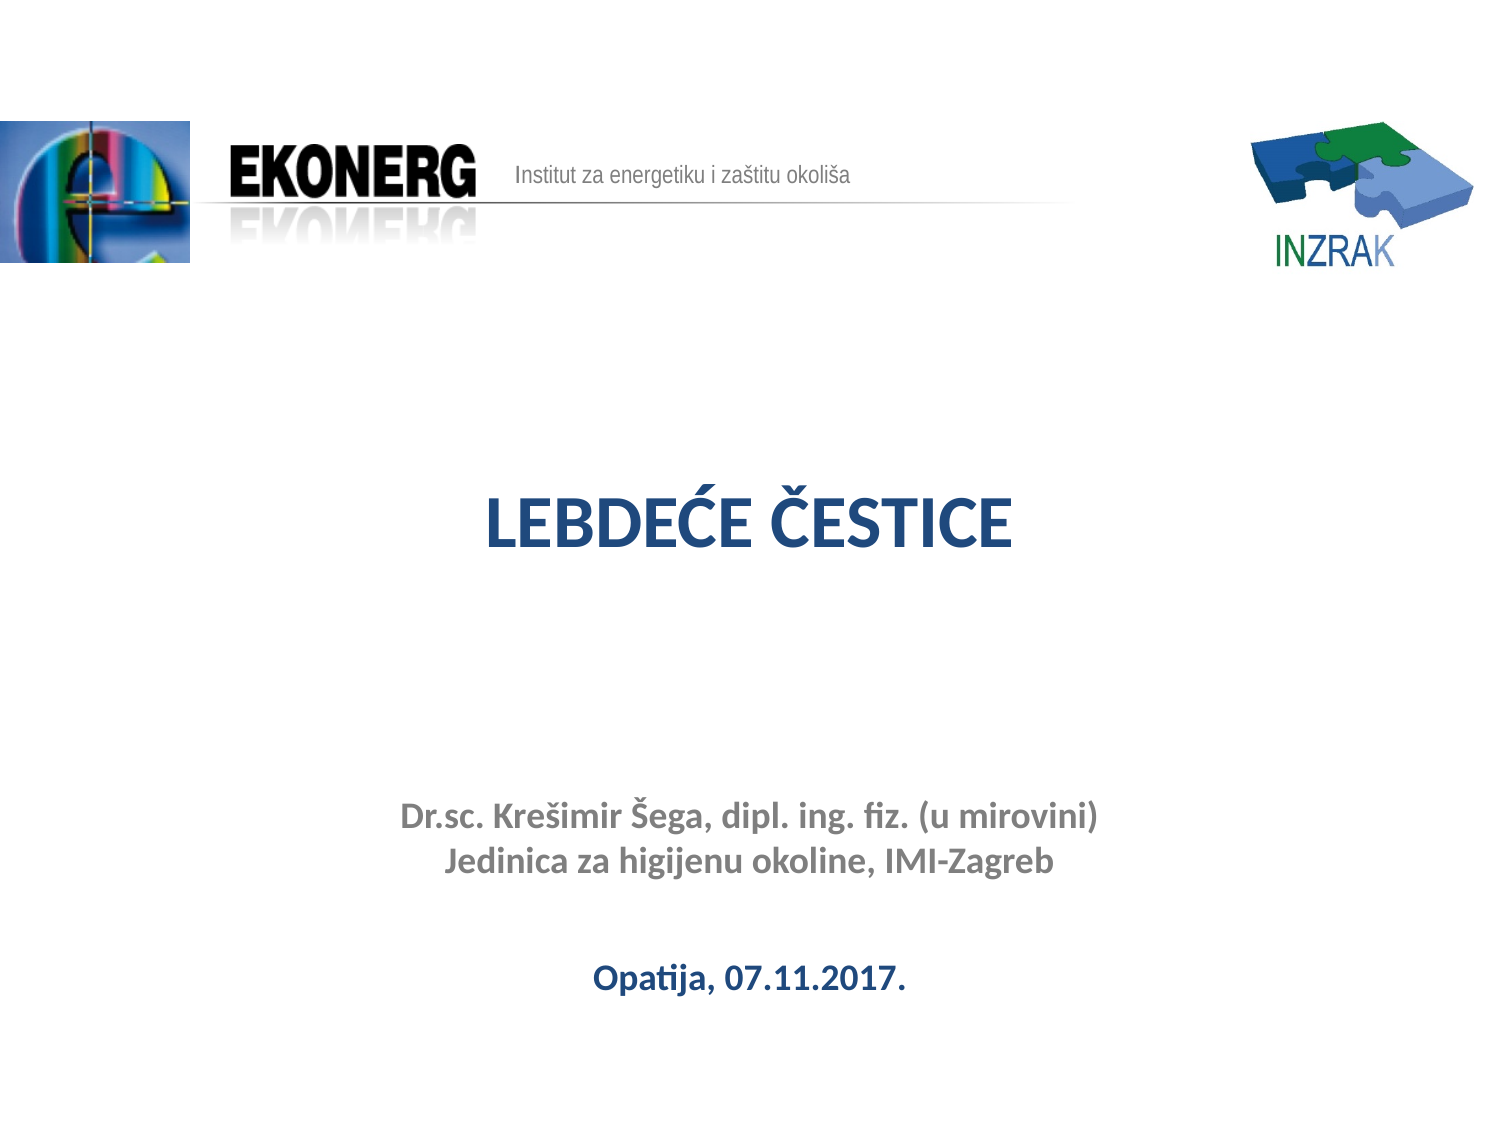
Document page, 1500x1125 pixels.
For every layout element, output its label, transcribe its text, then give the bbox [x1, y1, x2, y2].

picture [0, 120, 190, 264]
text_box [194, 144, 1086, 255]
text_box Dr.sc. Krešimir Šega, dipl. ing. fiz. (u mirovini) Jedinica za higijenu okoline, IMI-Zagreb [74, 776, 1425, 896]
text_box Opatija, 07.11.2017. [74, 896, 1425, 1069]
picture [1250, 120, 1475, 280]
title LEBDEĆE ČESTICE [75, 423, 1425, 611]
